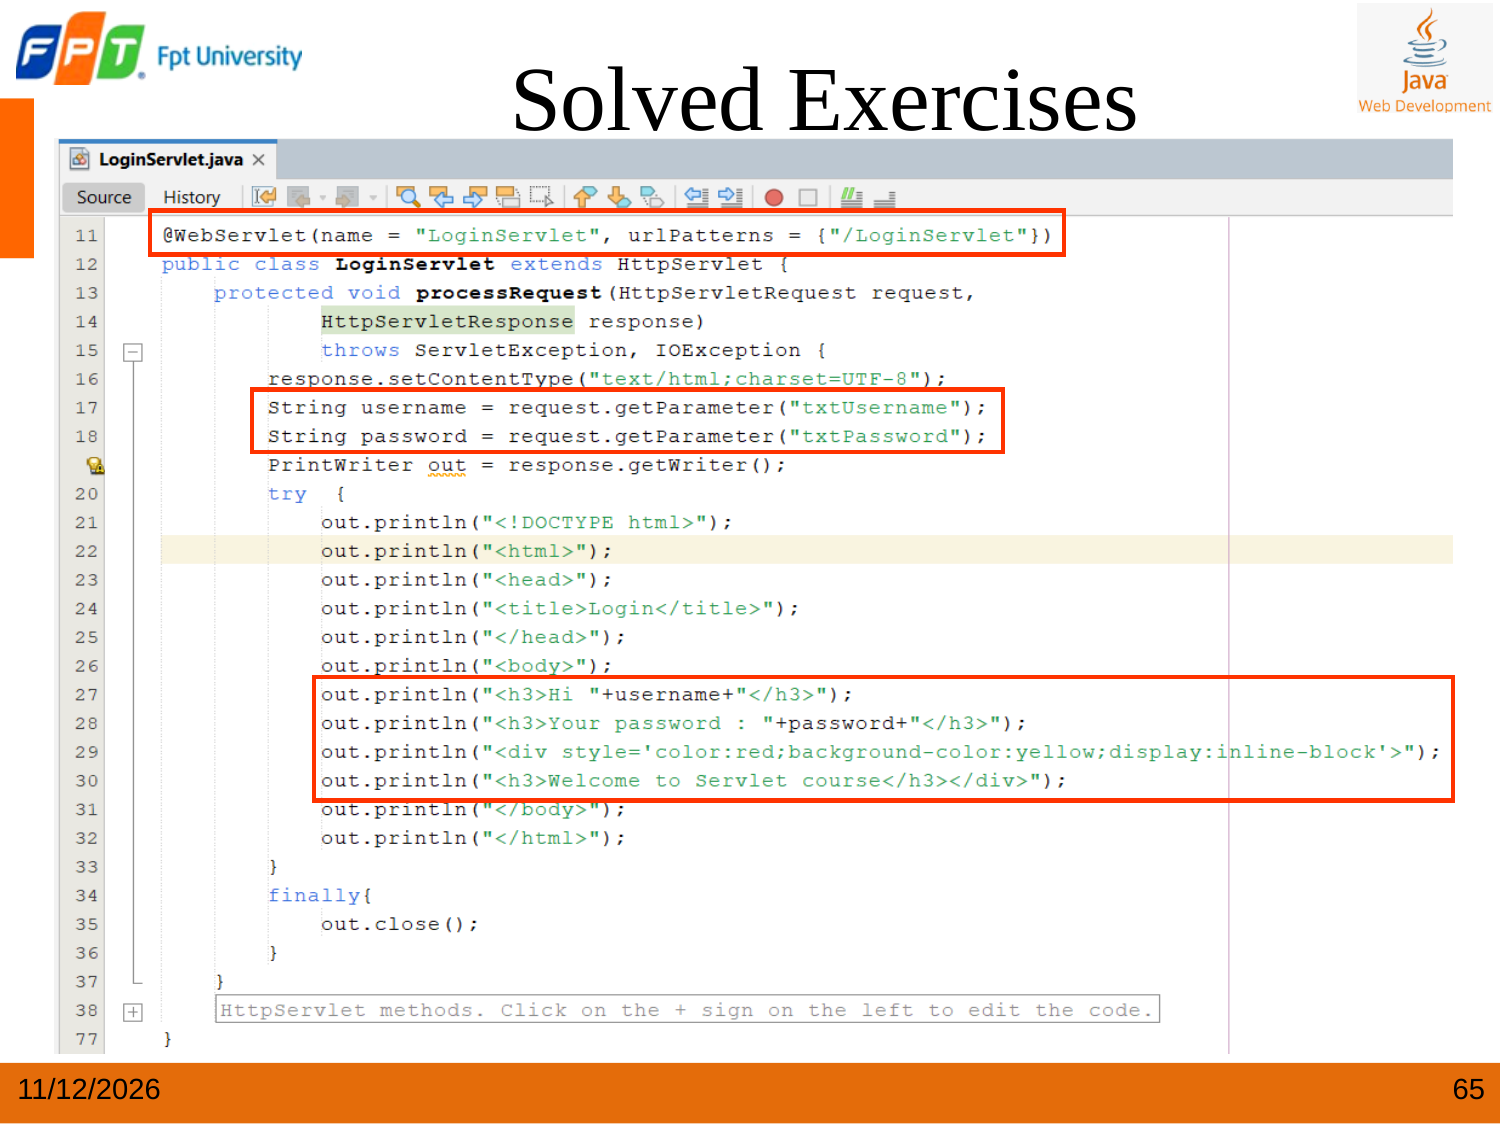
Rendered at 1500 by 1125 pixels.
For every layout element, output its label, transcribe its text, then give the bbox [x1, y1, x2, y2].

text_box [54, 138, 1454, 1055]
title Solved Exercises [150, 0, 1500, 188]
slide_number 65 [1050, 1063, 1500, 1124]
picture [16, 11, 150, 85]
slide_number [2, 1063, 231, 1123]
